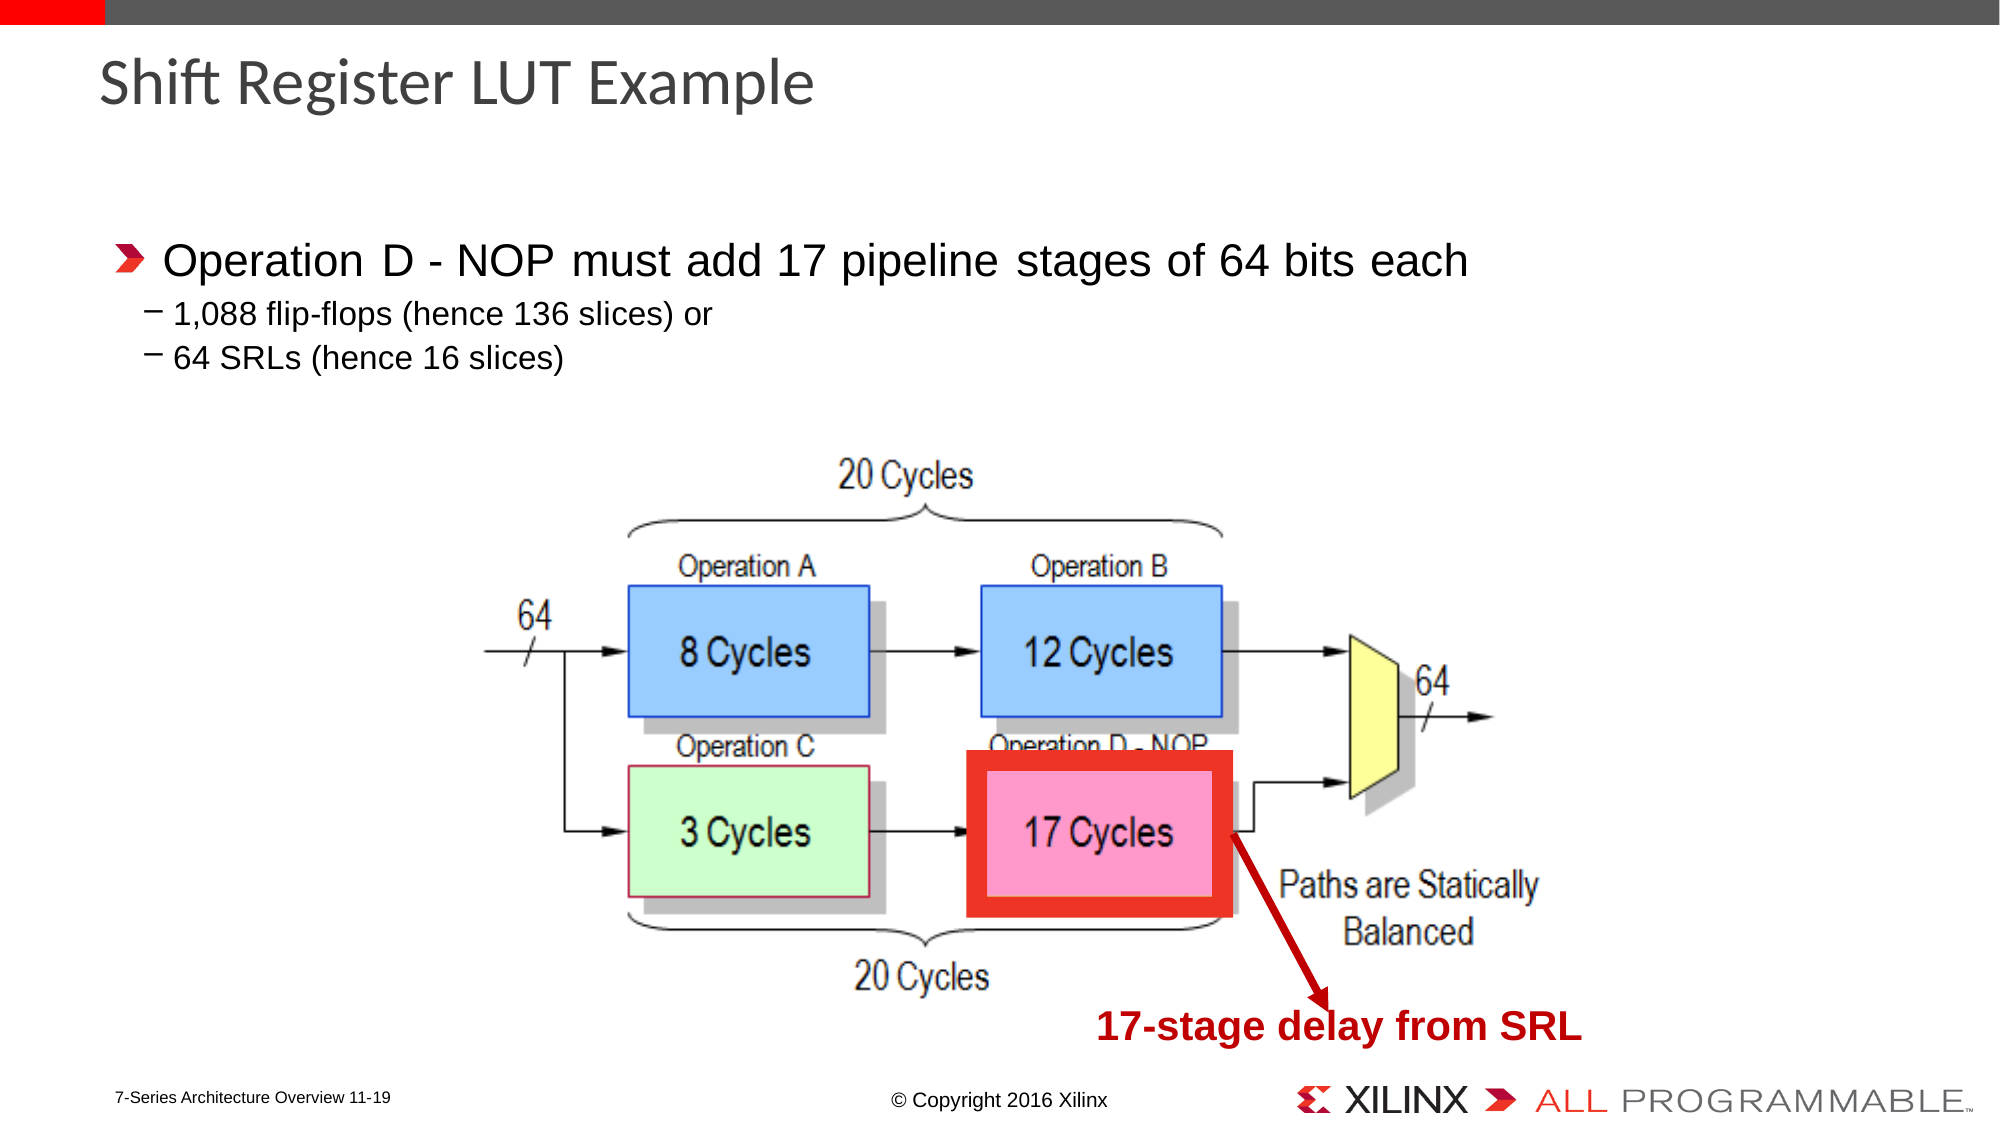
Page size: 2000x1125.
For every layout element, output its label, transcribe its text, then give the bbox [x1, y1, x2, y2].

text_box [482, 438, 1564, 1013]
list Operation D - NOP must add 17 pipeline stages of 64 bits each 1,088 flip-flops (hence 136 slices) or 64 SRLs (hence 16 slices) [99, 217, 1901, 918]
picture [1317, 1086, 1973, 1113]
picture [114, 243, 145, 273]
title Shift Register LUT Example [99, 34, 1900, 122]
text_box [966, 750, 1234, 918]
footer © Copyright 2016 Xilinx [683, 1079, 1317, 1120]
text_box 17-stage delay from SRL [1081, 991, 1599, 1057]
slide_number 7-Series Architecture Overview 11-19 [99, 1078, 444, 1120]
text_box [1232, 833, 1329, 1013]
